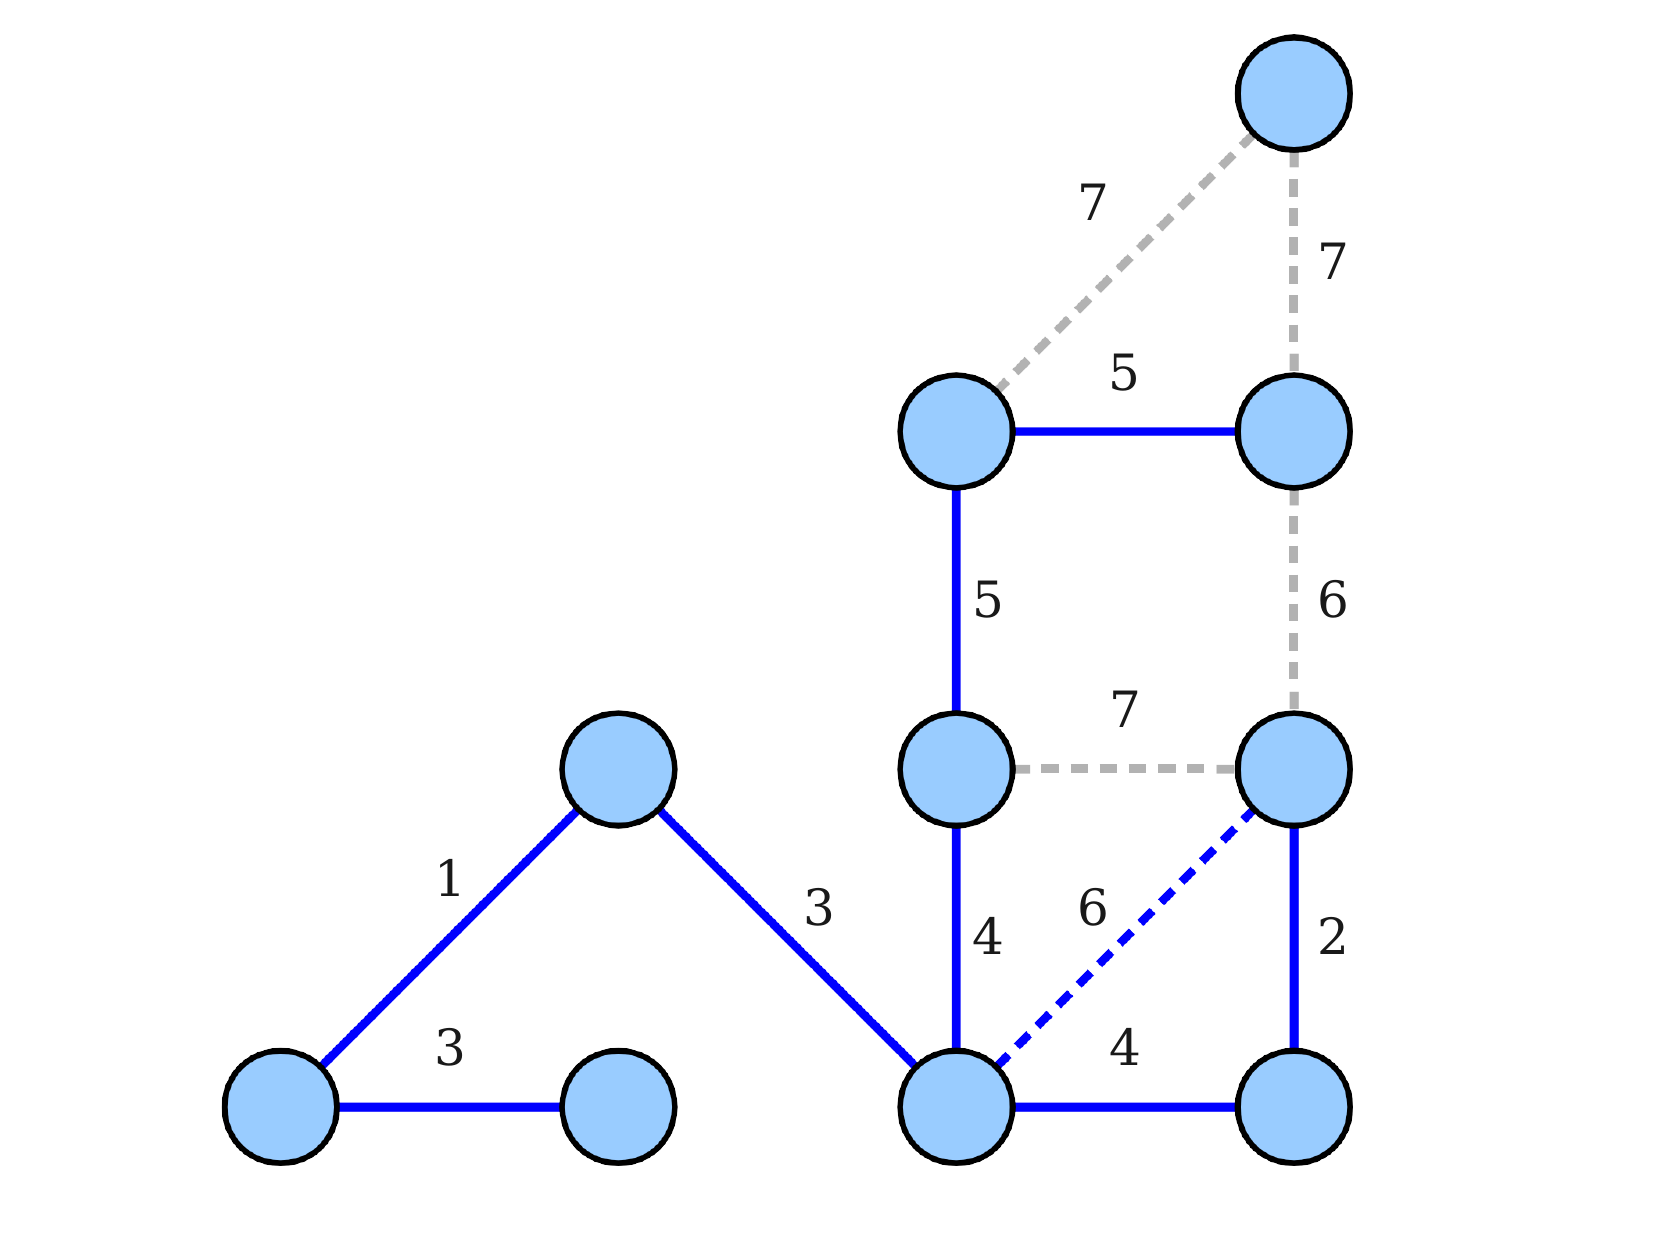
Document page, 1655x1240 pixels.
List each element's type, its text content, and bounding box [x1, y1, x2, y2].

text_box 3 [432, 1016, 469, 1076]
text_box 4 [1107, 1016, 1144, 1076]
text_box 7 7 5 [1074, 169, 1352, 401]
text_box [221, 34, 1353, 1166]
